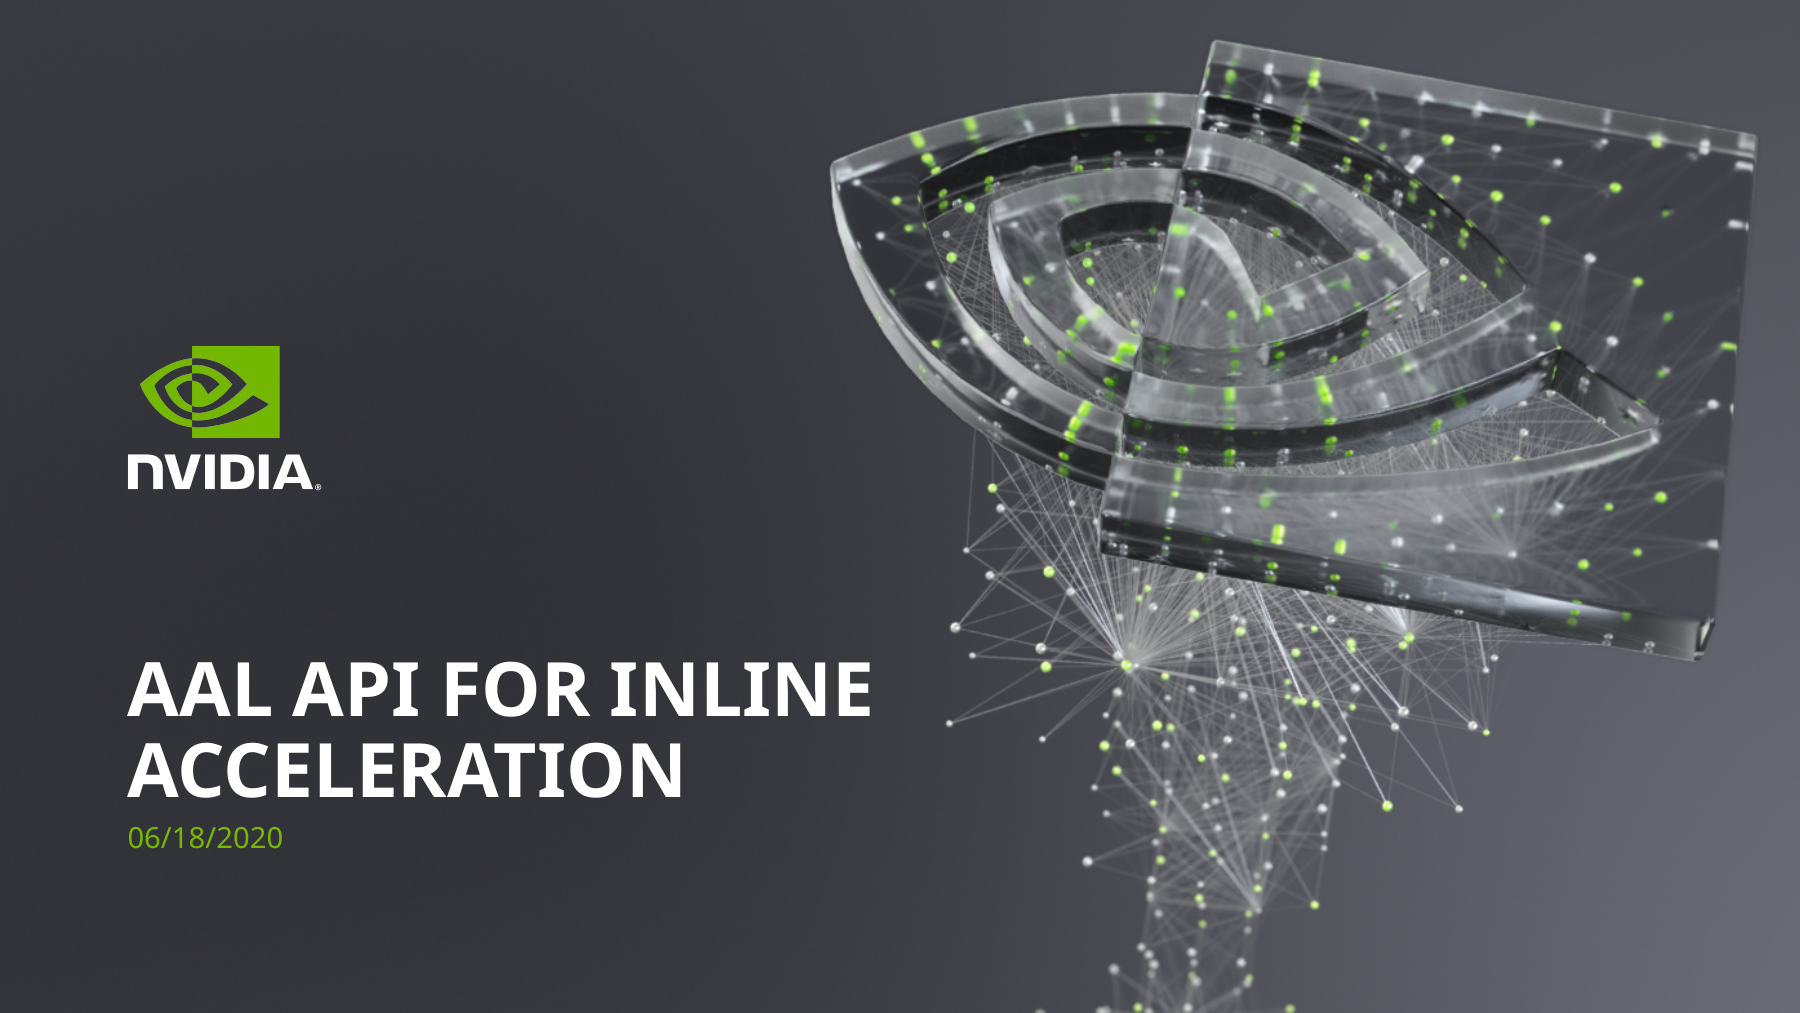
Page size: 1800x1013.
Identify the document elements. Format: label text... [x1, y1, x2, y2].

title AAL API for inline acceleration [112, 659, 1067, 822]
subtitle 06/18/2020 [112, 822, 1067, 864]
picture [0, 0, 1800, 1013]
